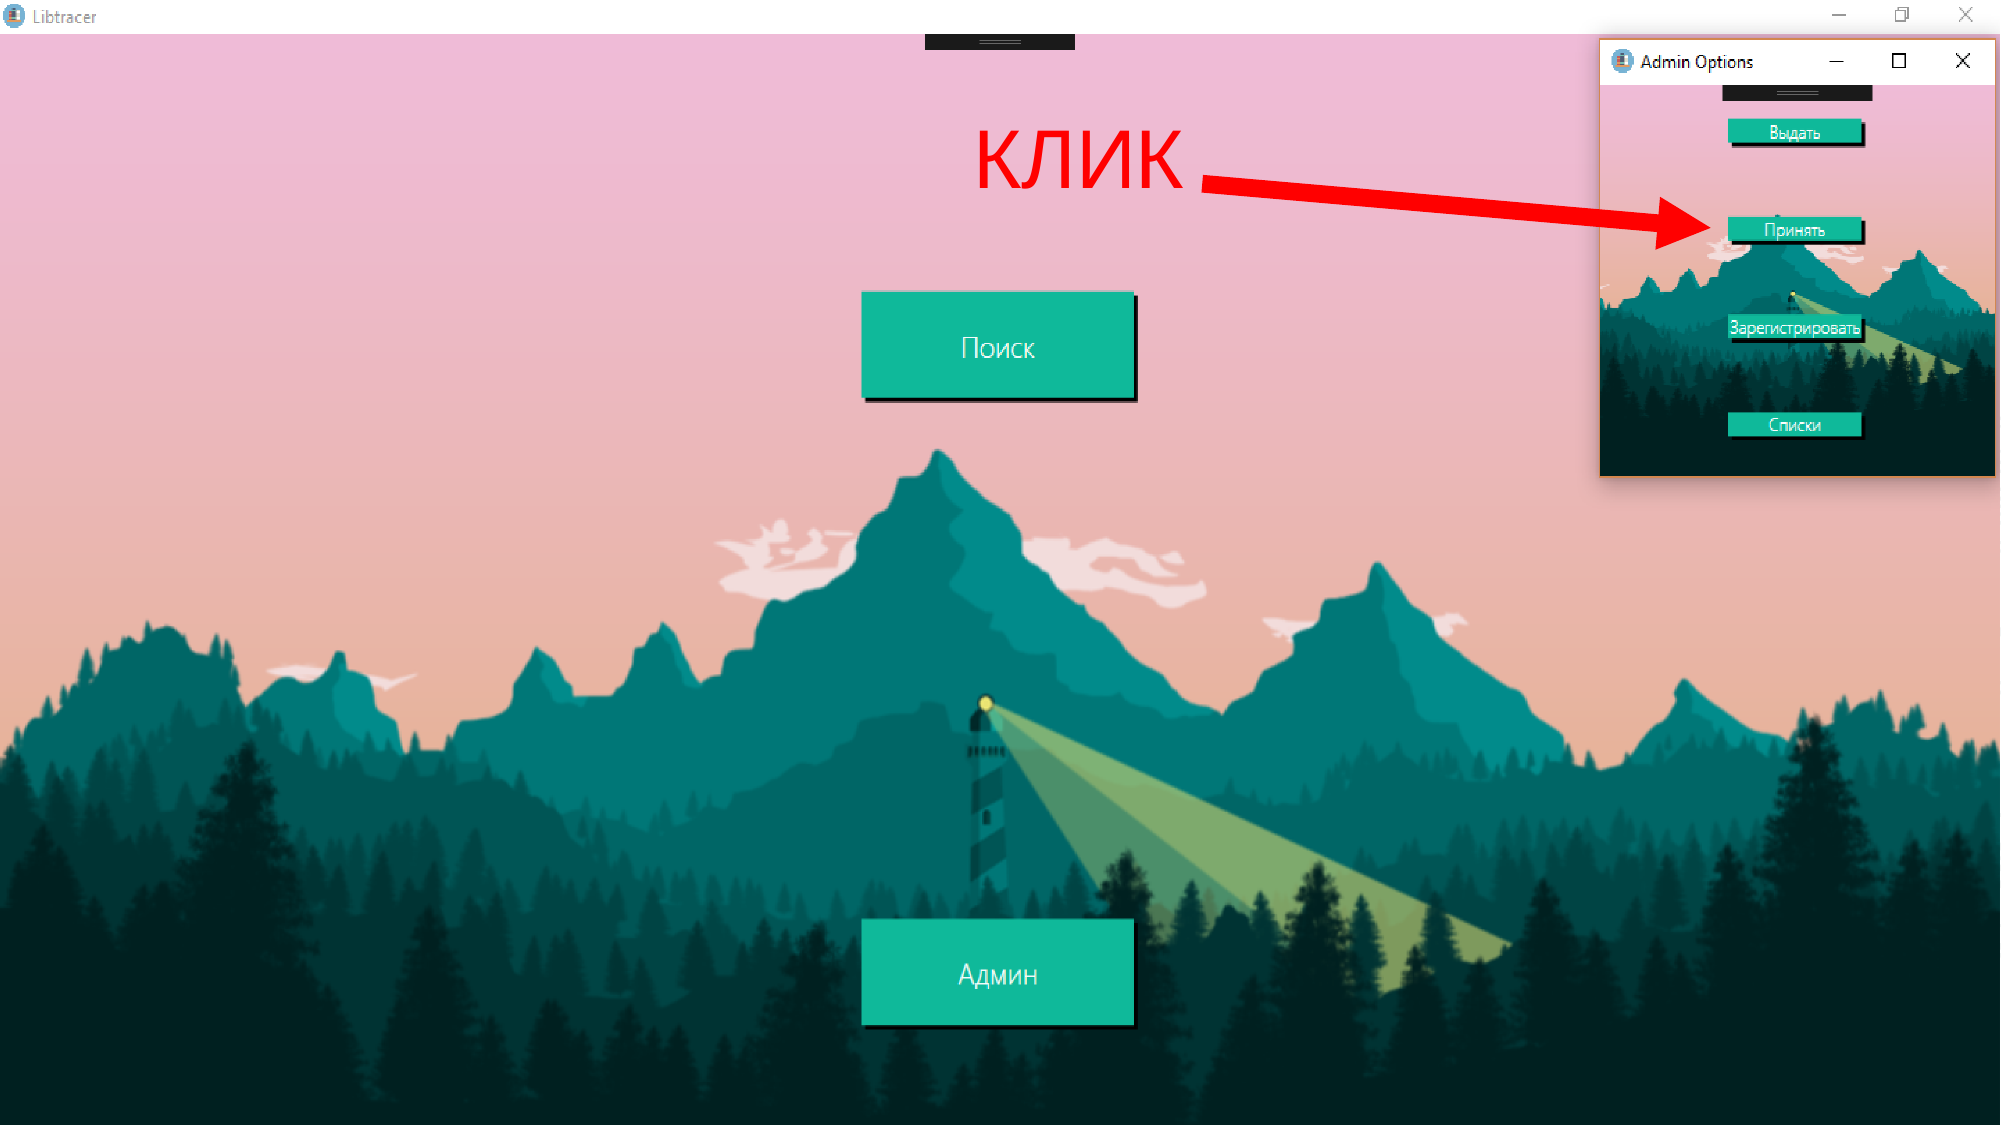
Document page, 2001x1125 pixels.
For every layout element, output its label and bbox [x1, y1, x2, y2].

text_box [1201, 183, 1711, 229]
picture [0, 0, 2000, 1125]
